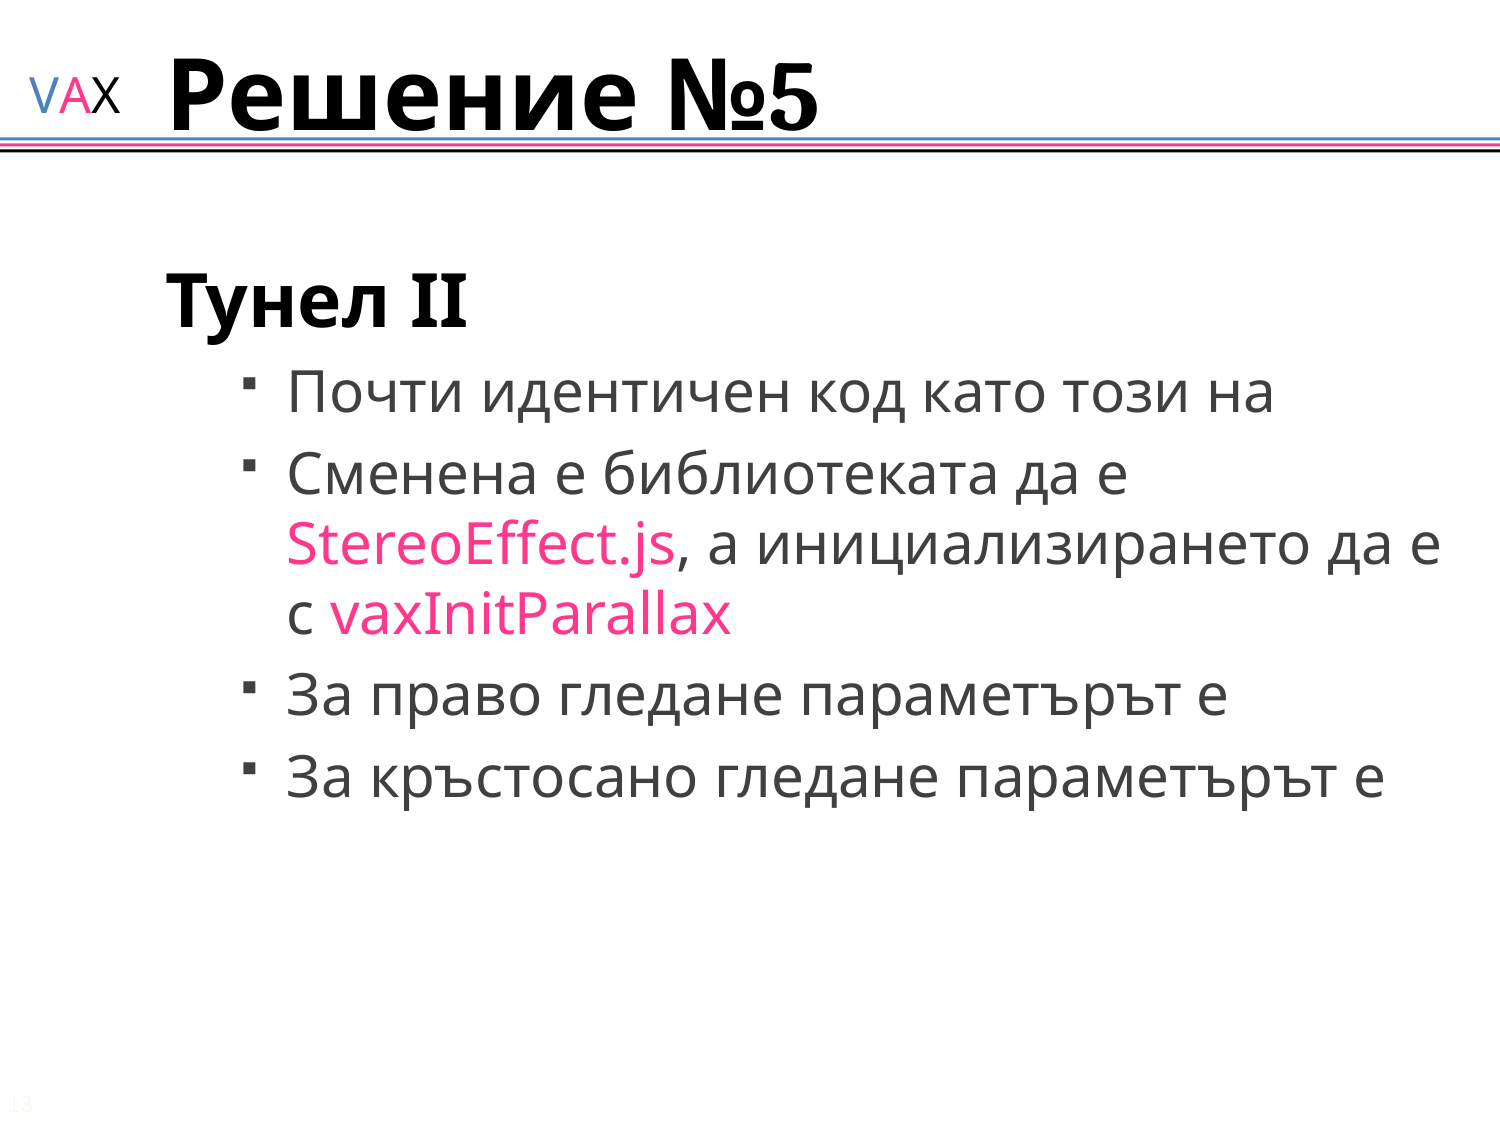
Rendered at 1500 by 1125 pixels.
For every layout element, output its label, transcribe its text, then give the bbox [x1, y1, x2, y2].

title Решение №5 [0, 37, 1500, 144]
